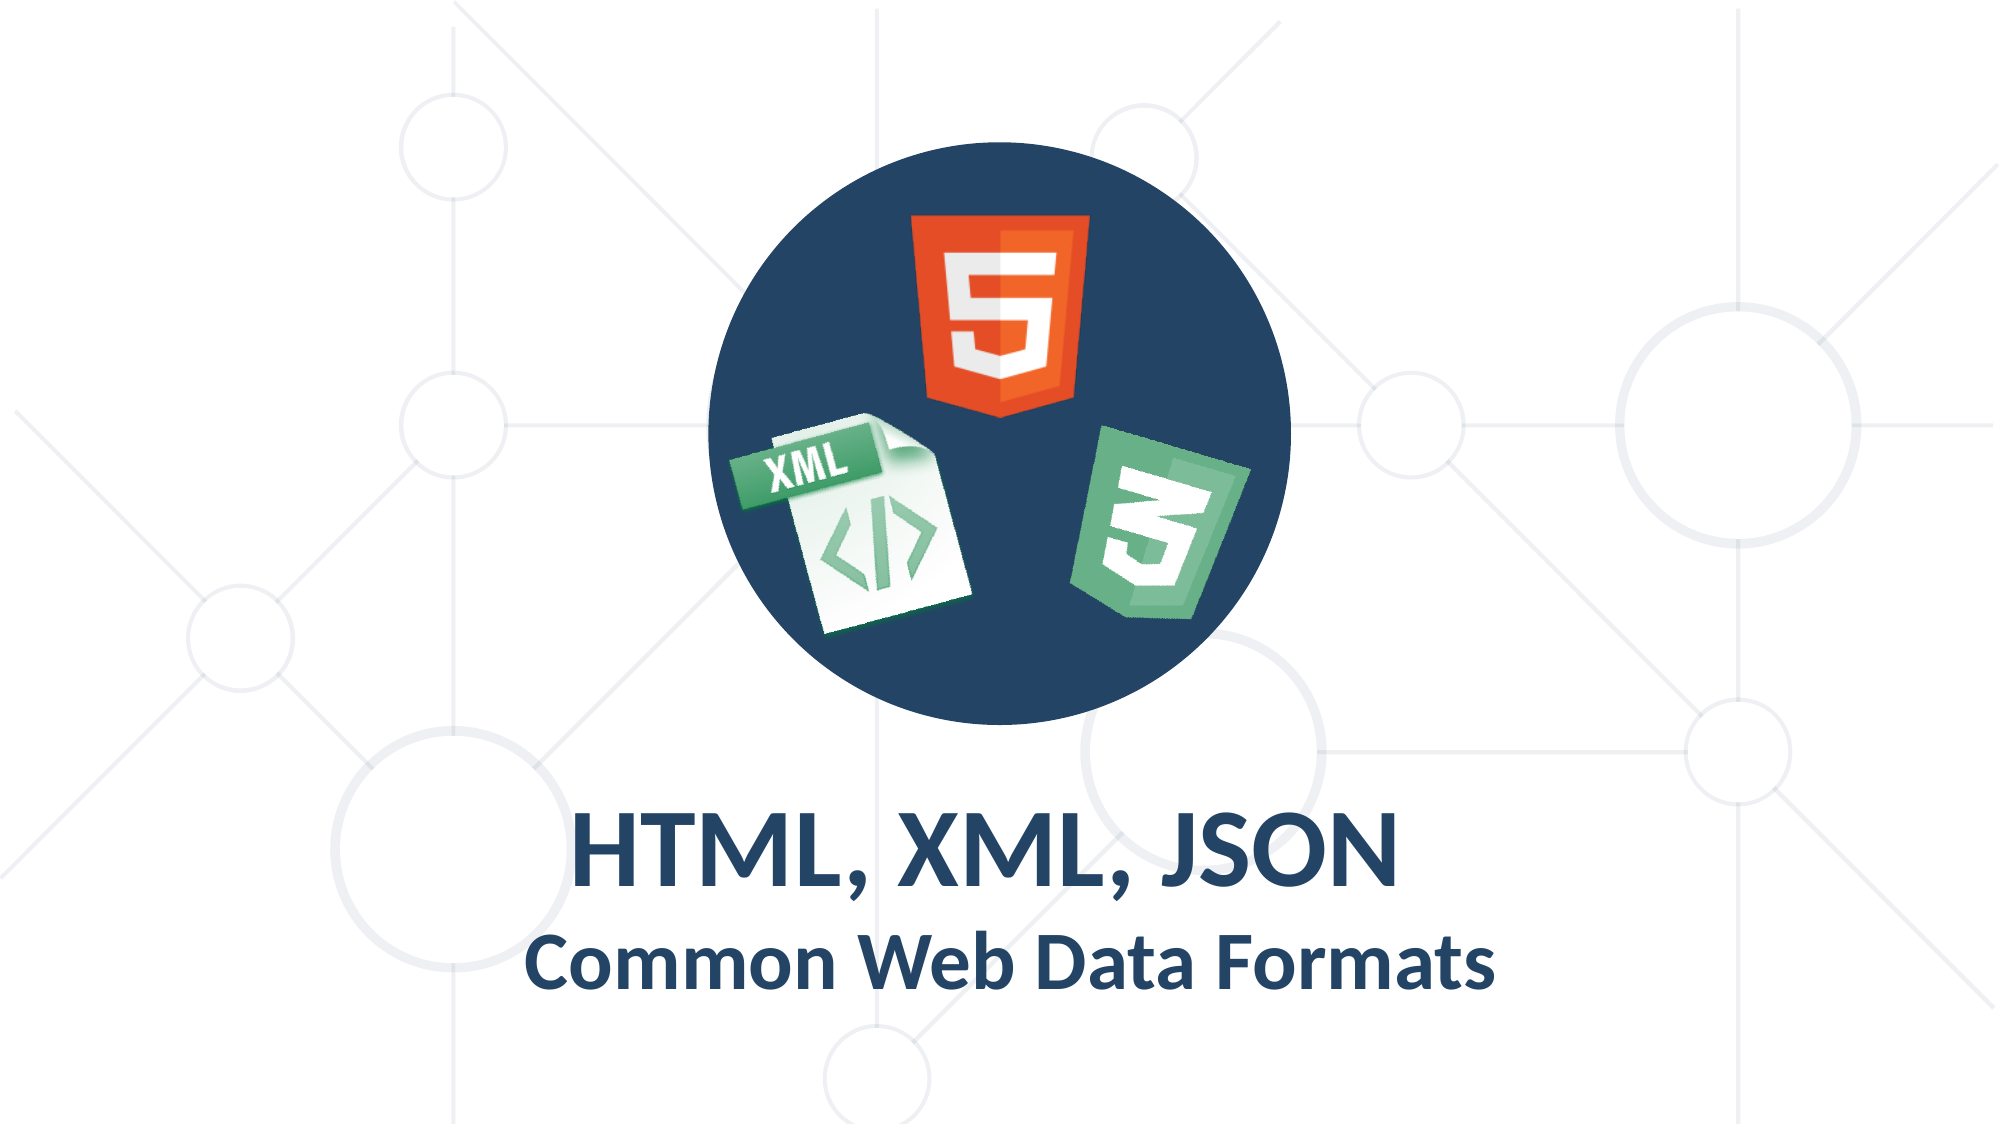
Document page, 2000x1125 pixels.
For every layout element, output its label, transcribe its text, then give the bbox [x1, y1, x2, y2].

list HTML, XML, JSON [87, 774, 1885, 901]
list Common Web Data Formats [112, 912, 1910, 995]
picture [1061, 442, 1240, 621]
picture [743, 201, 1127, 632]
